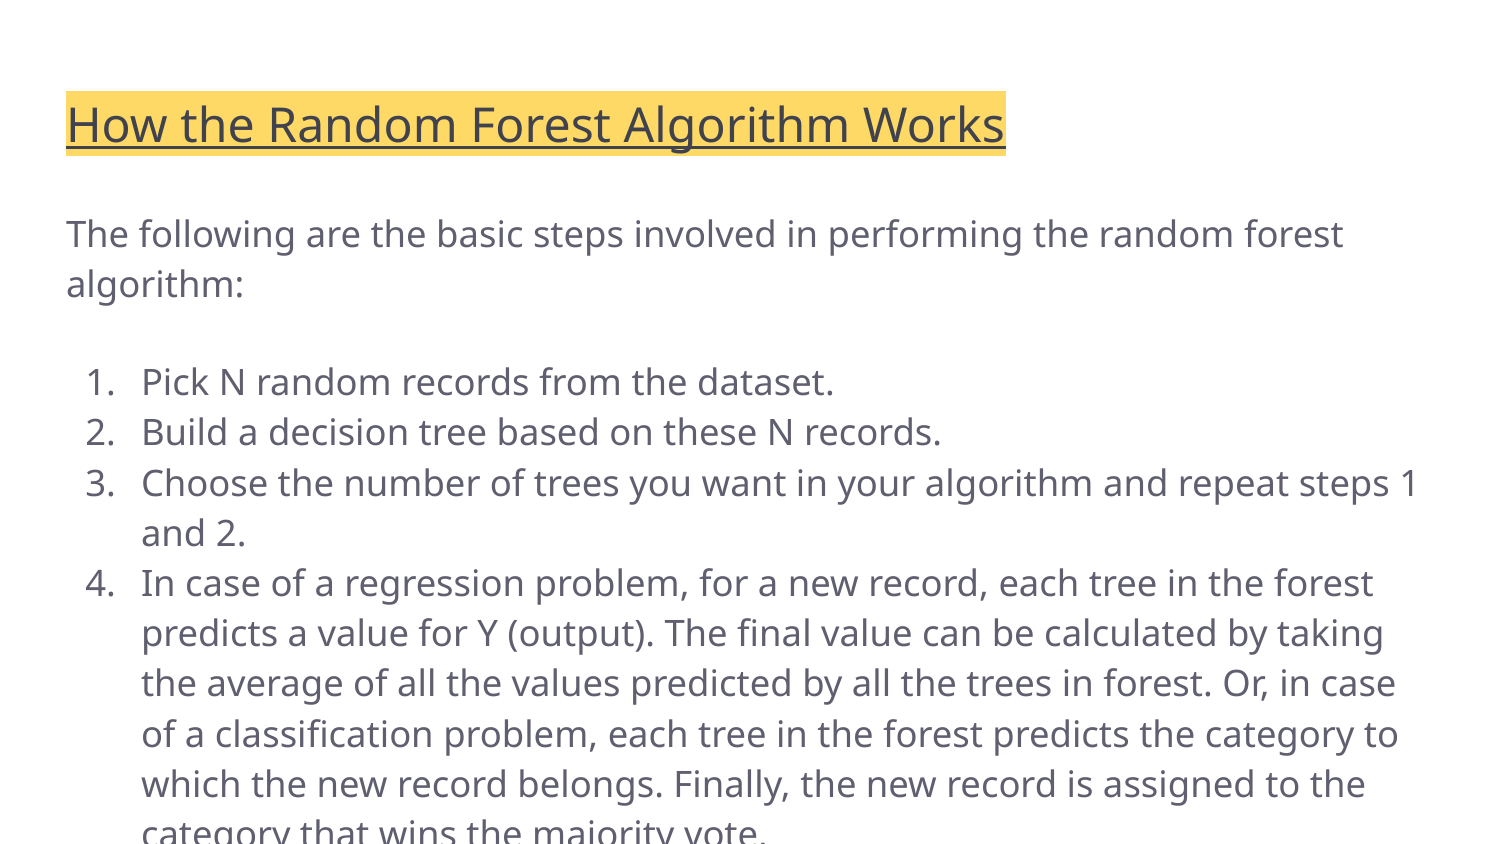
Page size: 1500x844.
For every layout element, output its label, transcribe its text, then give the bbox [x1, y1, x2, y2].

list The following are the basic steps involved in performing the random forest algorithm: Pick N random records from the dataset. Build a decision tree based on these N records. Choose the number of trees you want in your algorithm and repeat steps 1 and 2. In case of a regression problem, for a new record, each tree in the forest predicts a value for Y (output). The final value can be calculated by taking the average of all the values predicted by all the trees in forest. Or, in case of a classification problem, each tree in the forest predicts the category to which the new record belongs. Finally, the new record is assigned to the category that wins the majority vote. [51, 189, 1449, 750]
title How the Random Forest Algorithm Works [51, 72, 1449, 167]
